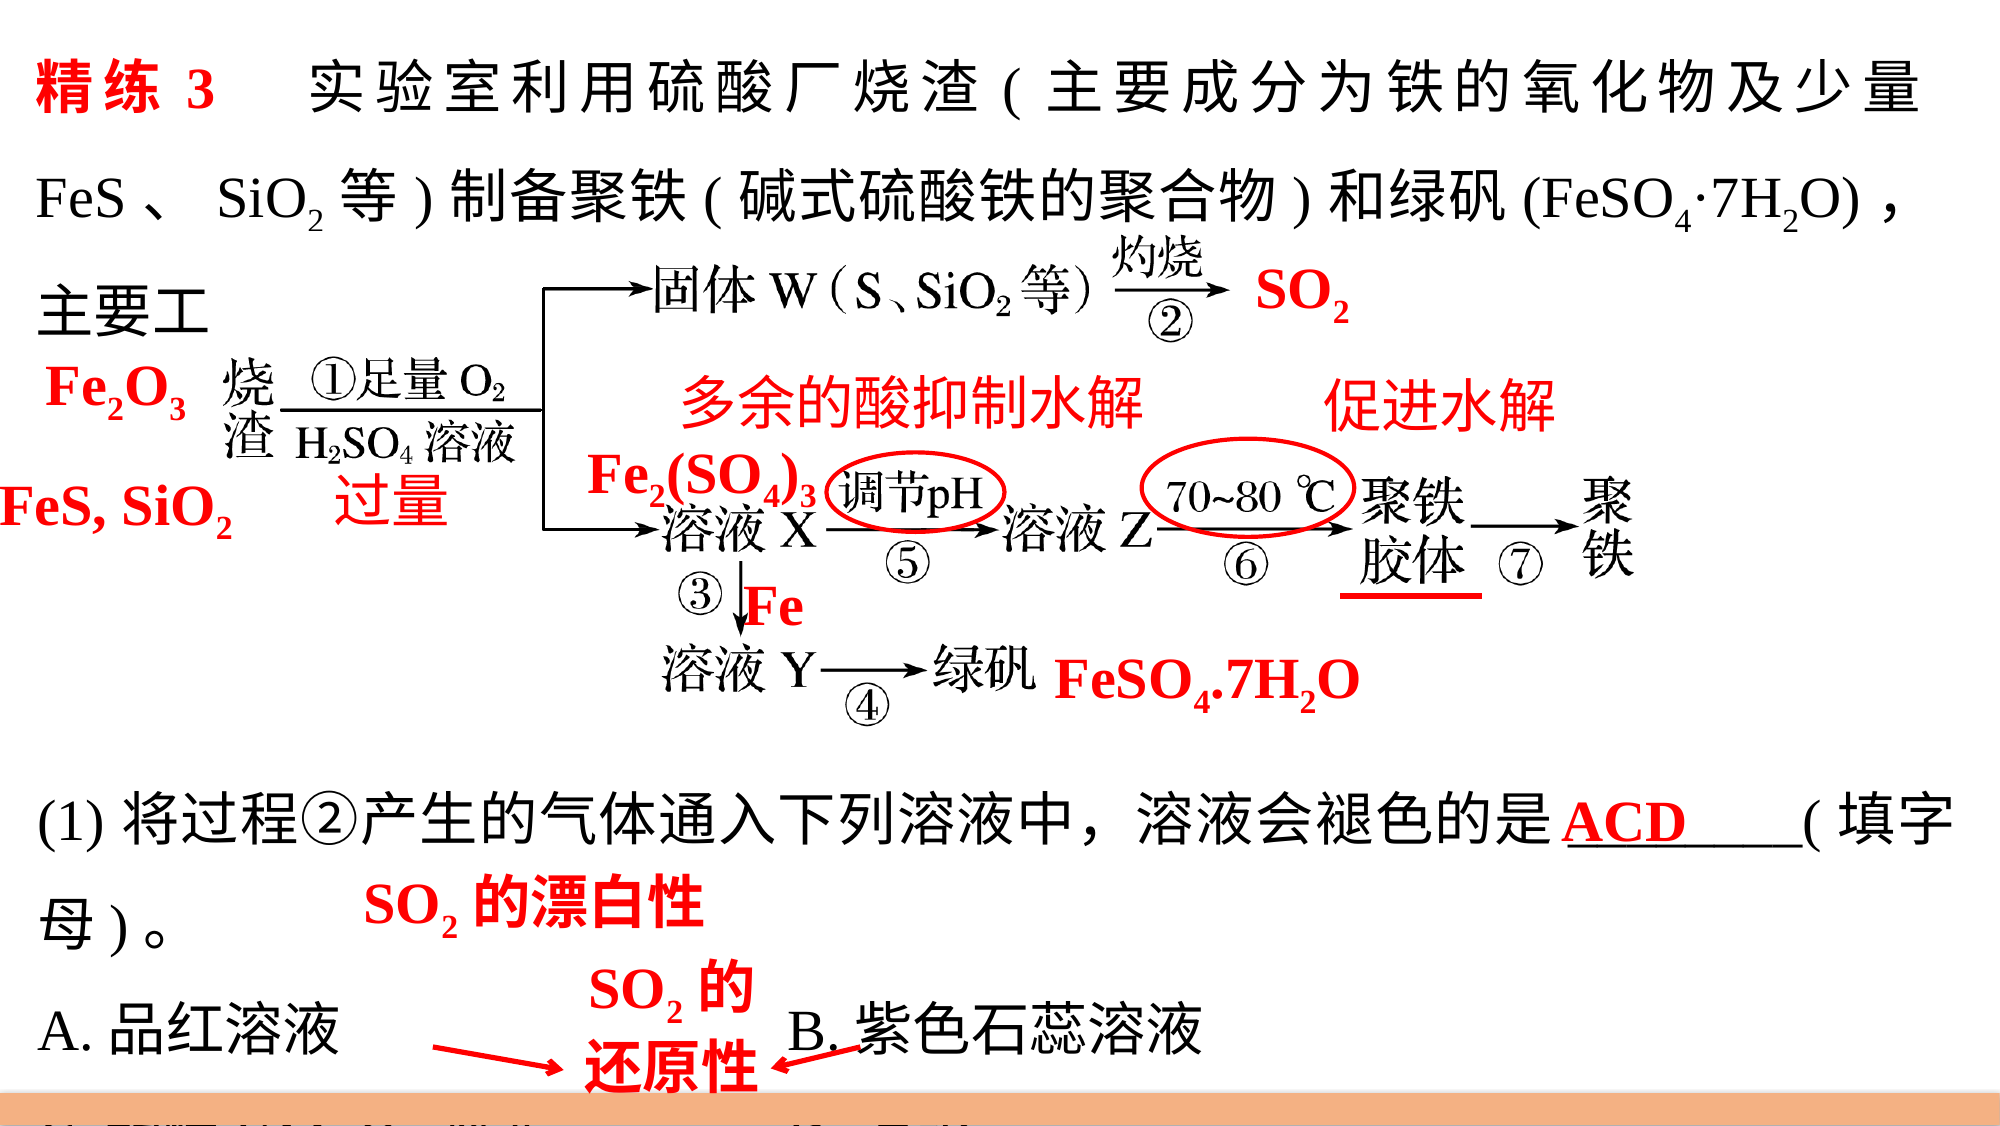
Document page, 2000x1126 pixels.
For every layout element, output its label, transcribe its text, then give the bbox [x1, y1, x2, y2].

text_box (1)将过程②产生的气体通入下列溶液中，溶液会褪色的是________(填字母)。 A.品红溶液 B.紫色石蕊溶液 C.酸性KMnO4溶液 D.溴水 [22, 739, 1971, 1091]
text_box SO2的漂白性 [348, 857, 720, 953]
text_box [432, 1046, 564, 1071]
text_box 精练3 实验室利用硫酸厂烧渣(主要成分为铁的氧化物及少量FeS、SiO2等)制备聚铁(碱式硫酸铁的聚合物)和绿矾(FeSO4·7H2O)，主要工艺流程如下： [21, 7, 1950, 352]
text_box ACD [1547, 731, 1703, 861]
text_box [770, 1046, 861, 1069]
picture [211, 231, 1638, 739]
text_box Fe2O3 FeS, SiO2 [0, 299, 206, 554]
text_box SO2 [1240, 208, 1365, 230]
text_box [0, 1092, 2000, 1126]
text_box SO2的 还原性 [569, 942, 775, 1108]
